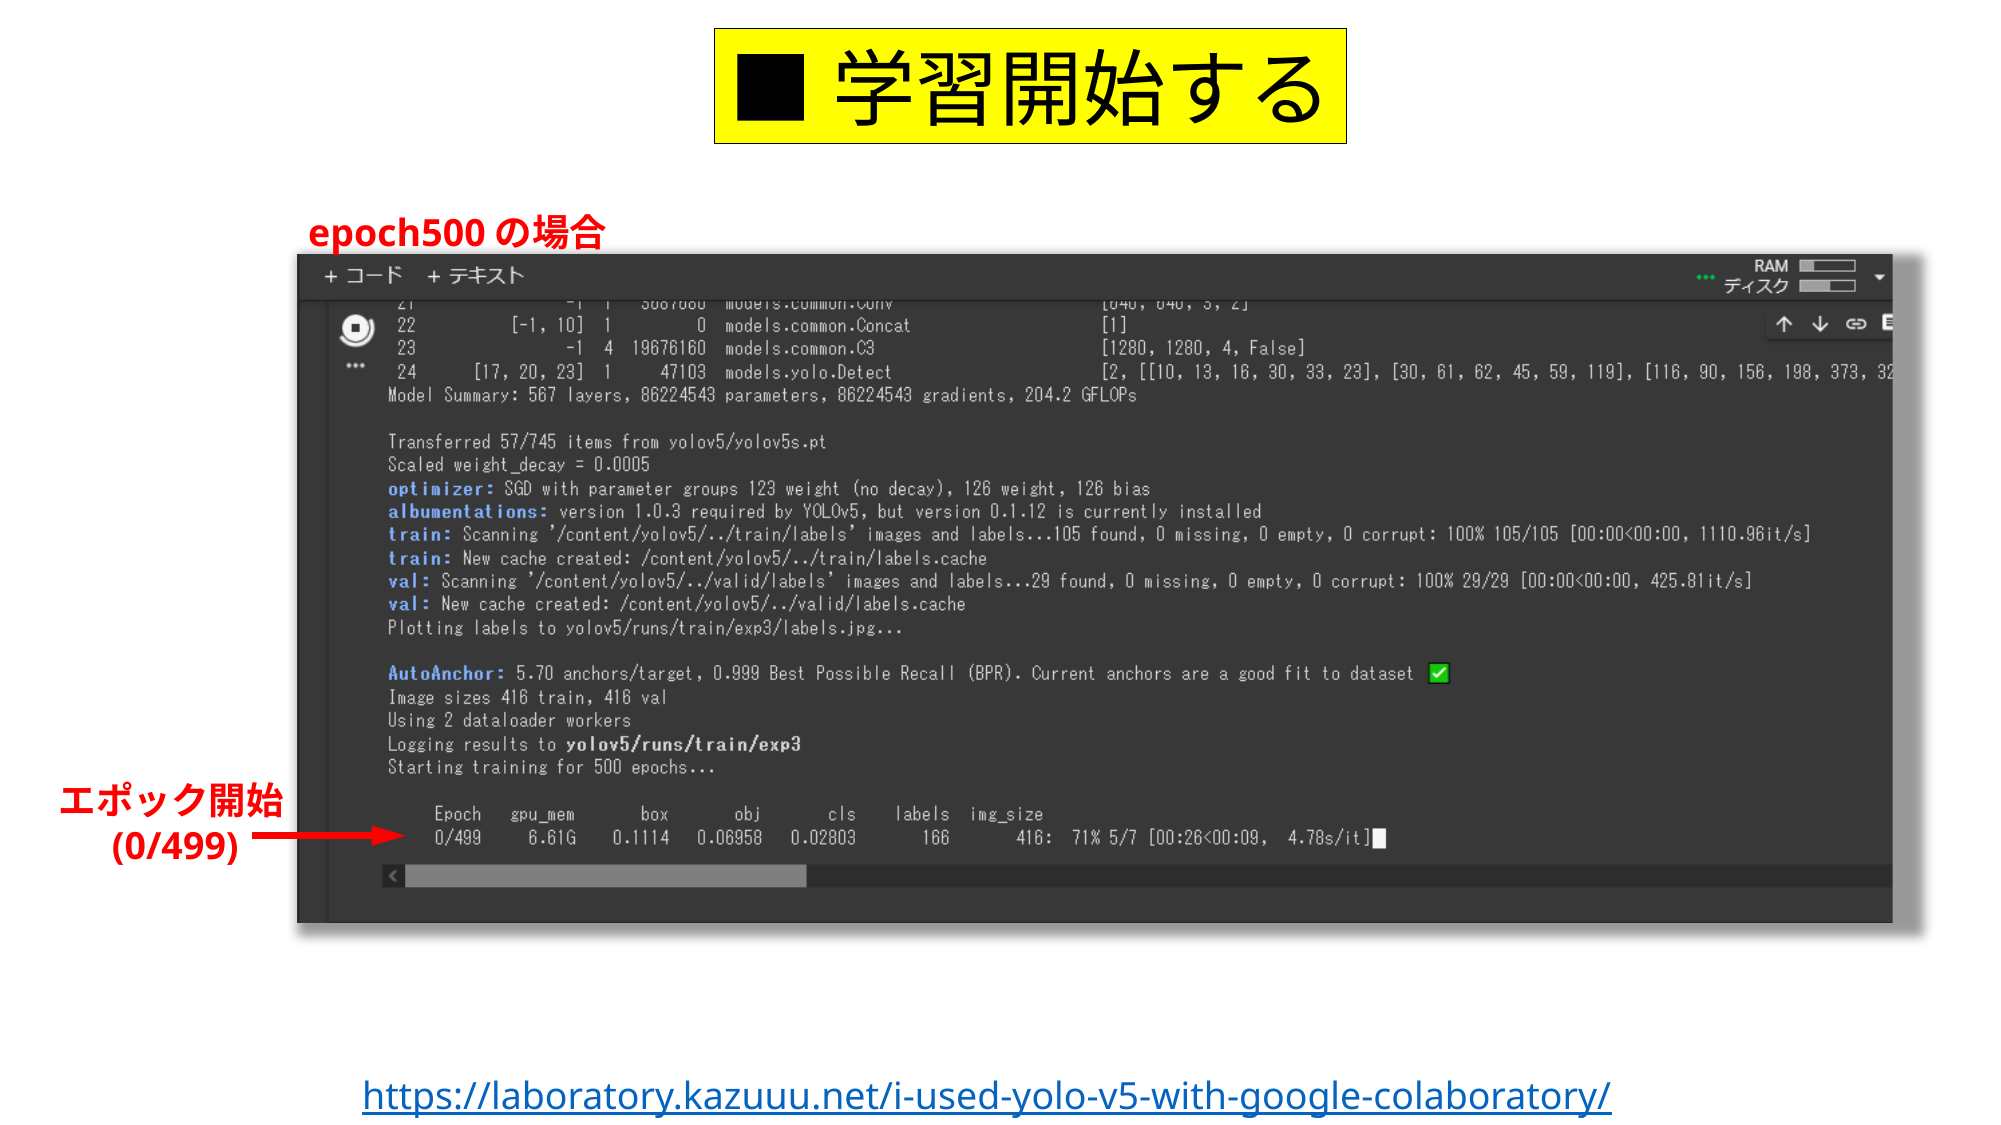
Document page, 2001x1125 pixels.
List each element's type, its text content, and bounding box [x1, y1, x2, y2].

picture [297, 253, 1893, 923]
text_box エポック開始(0/499) [43, 769, 297, 875]
text_box https://laboratory.kazuuu.net/i-used-yolo-v5-with-google-colaboratory/ [347, 1064, 1653, 1125]
text_box epoch500の場合 [293, 201, 623, 262]
text_box ■学習開始する [714, 28, 1347, 144]
